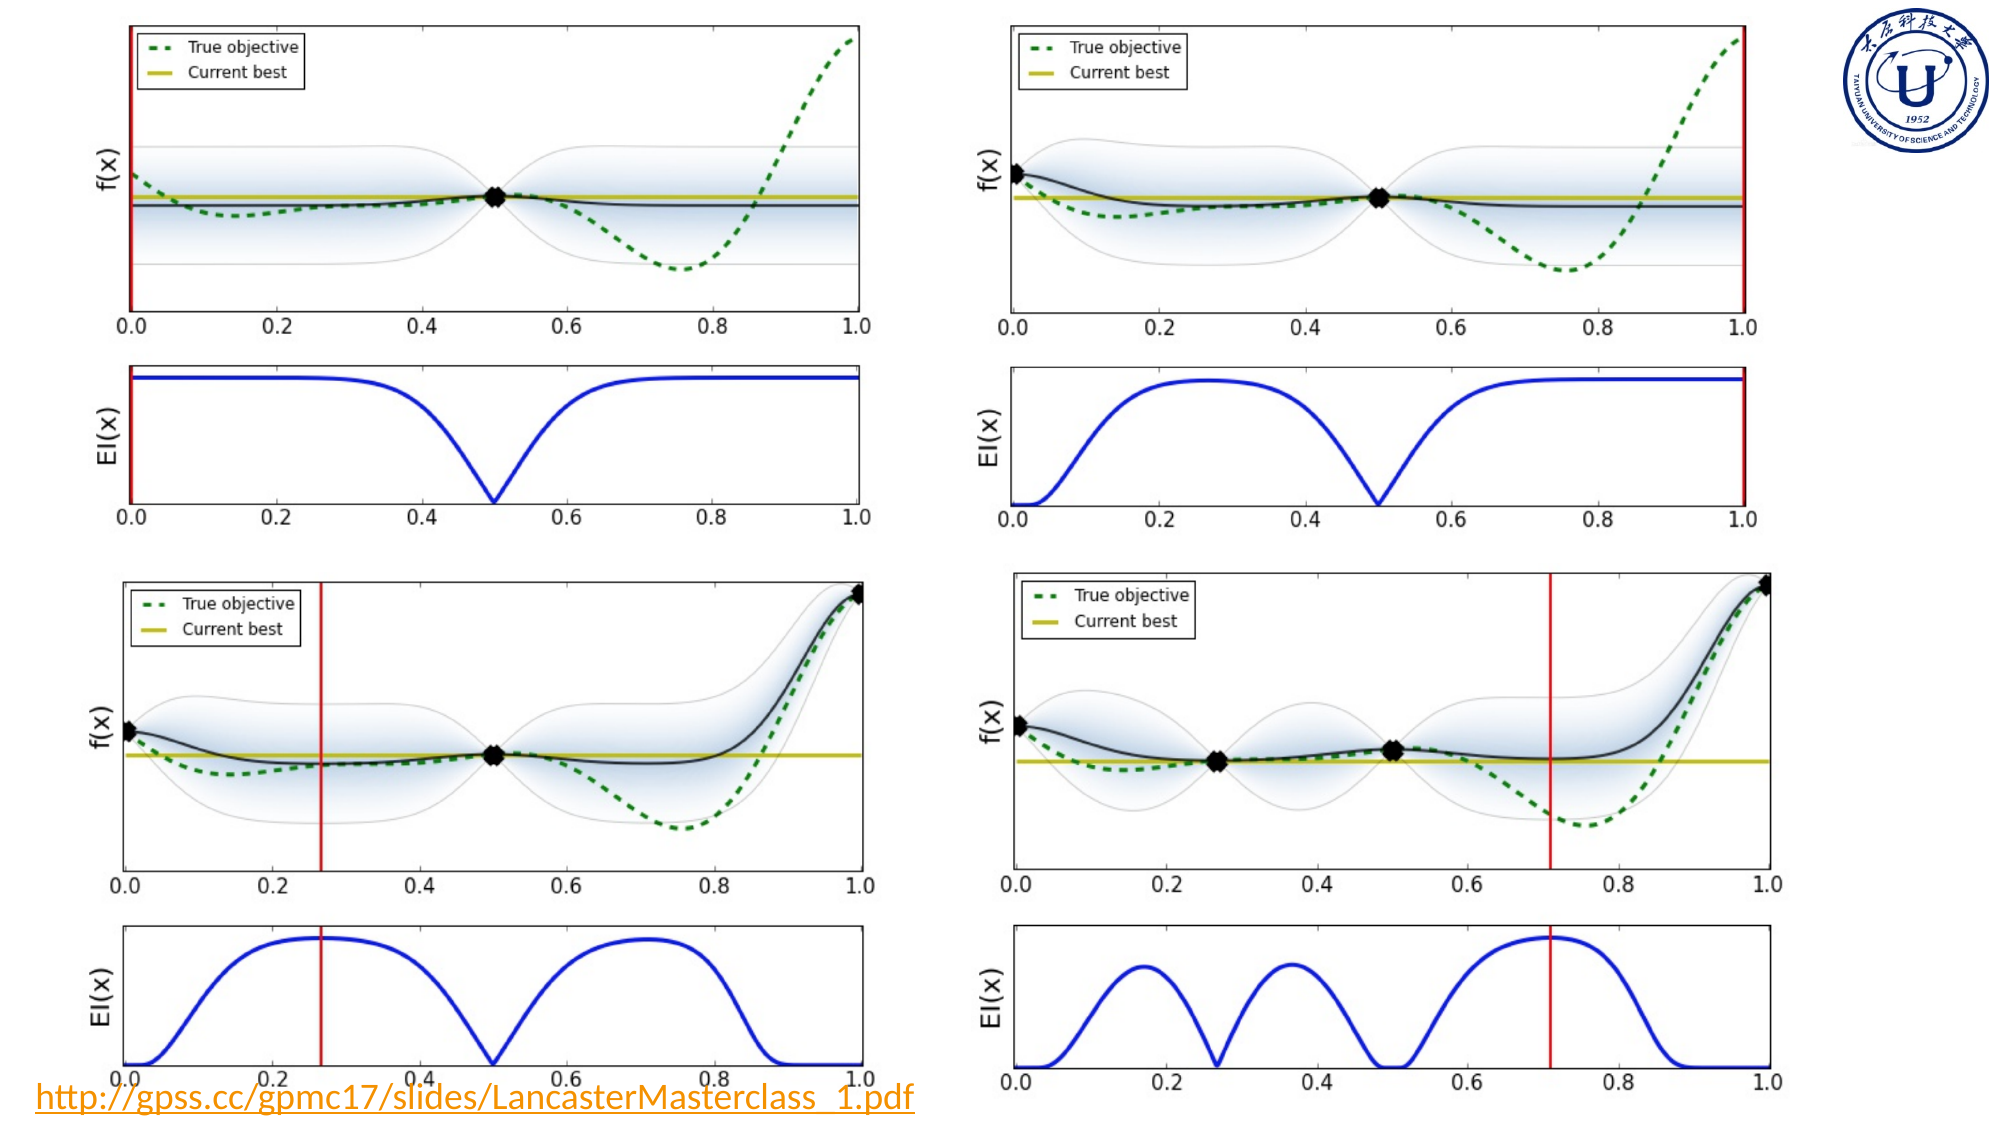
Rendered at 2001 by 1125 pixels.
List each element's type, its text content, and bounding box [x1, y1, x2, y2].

text_box http://gpss.cc/gpmc17/slides/LancasterMasterclass_1.pdf [20, 1064, 931, 1125]
picture [33, 0, 931, 1124]
picture [1843, 8, 1989, 153]
picture [940, 3, 1811, 1119]
